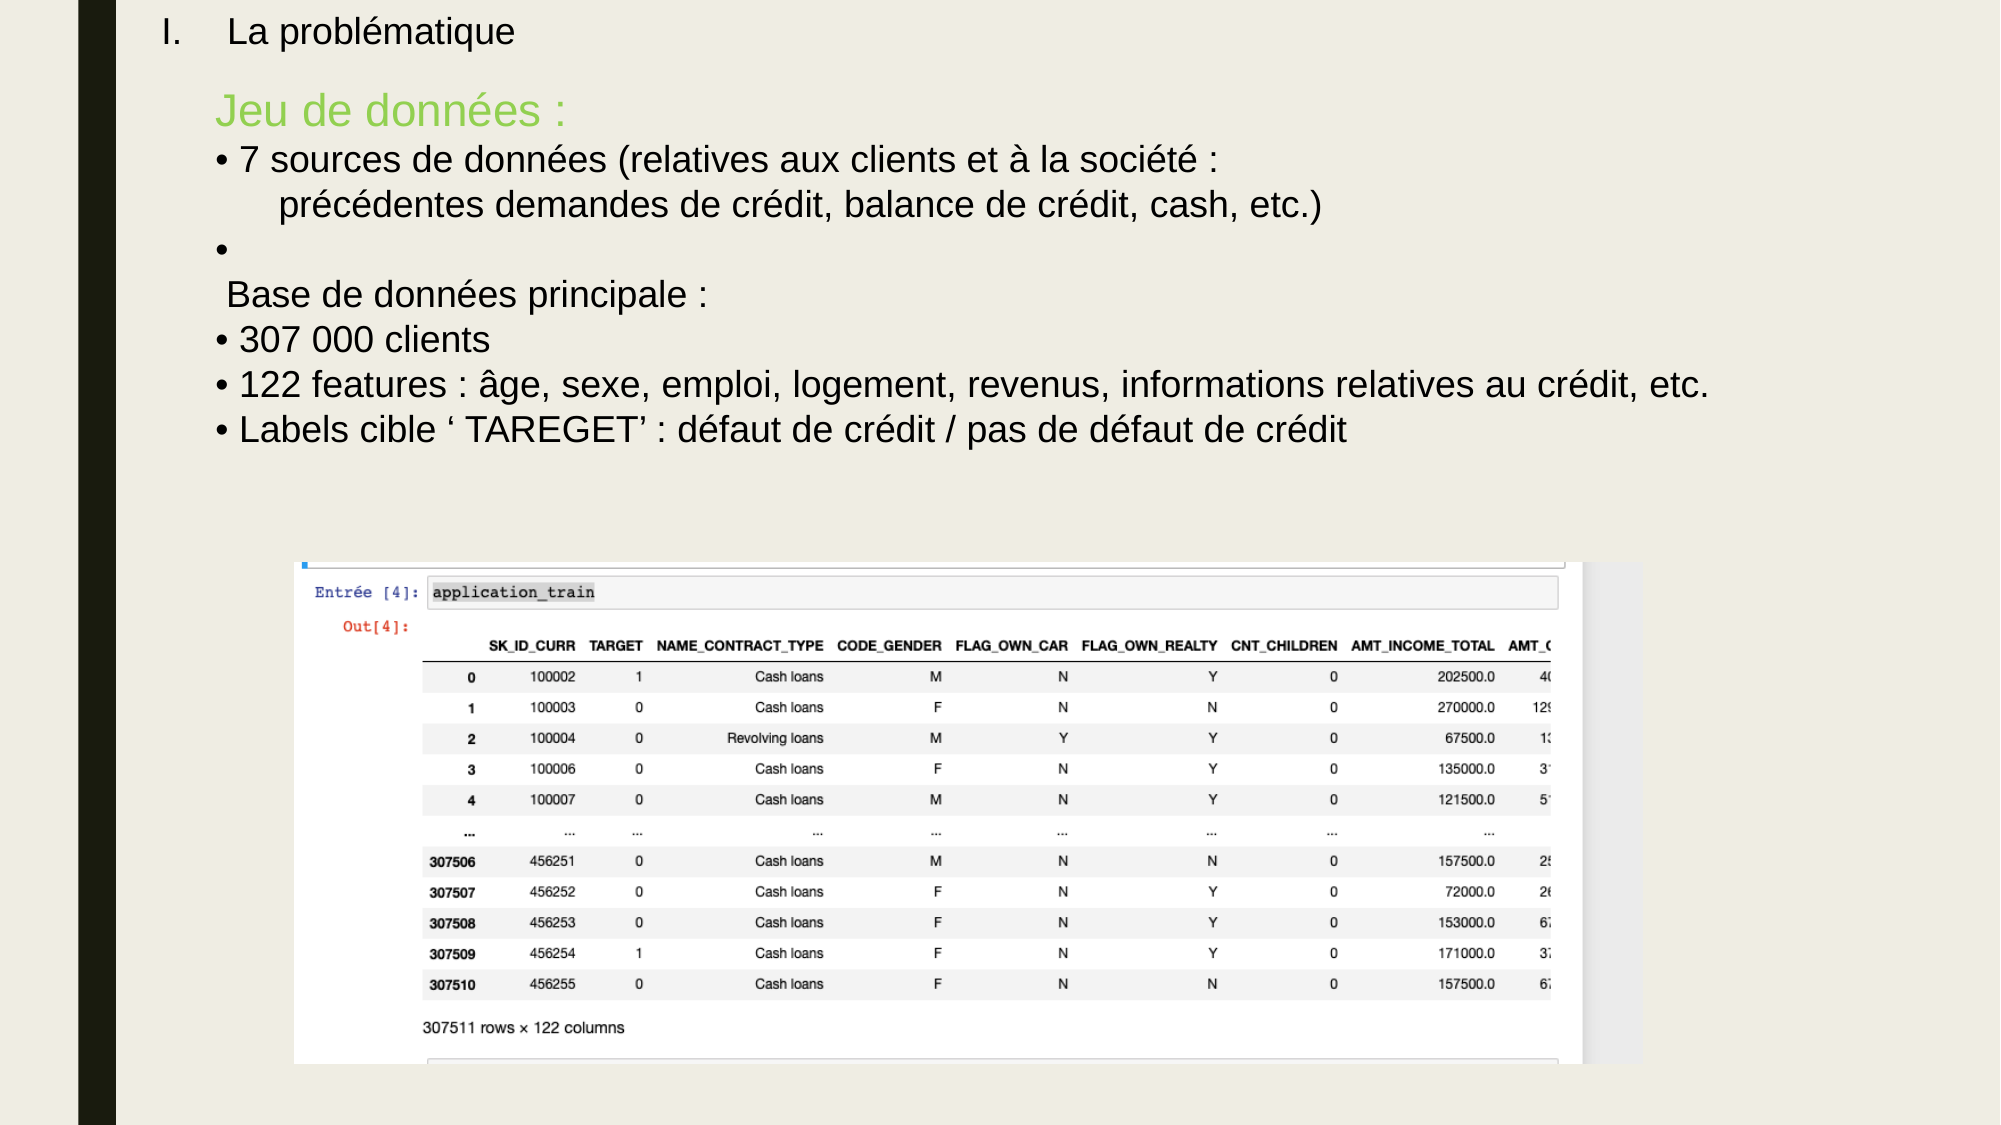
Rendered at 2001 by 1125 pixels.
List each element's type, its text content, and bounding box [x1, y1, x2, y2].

text_box La problématique [146, 0, 542, 60]
picture [294, 562, 1643, 1065]
text_box Jeu de données : • 7 sources de données (relatives aux clients et à la société : précédentes demandes de crédit, balance de crédit, cash, etc.) • Base de données principale : • 307 000 clients • 122 features : âge, sexe, emploi, logement, revenus, informations relatives au crédit, etc. • Labels cible ‘ TAREGET’ : défaut de crédit / pas de défaut de crédit [200, 73, 1737, 458]
